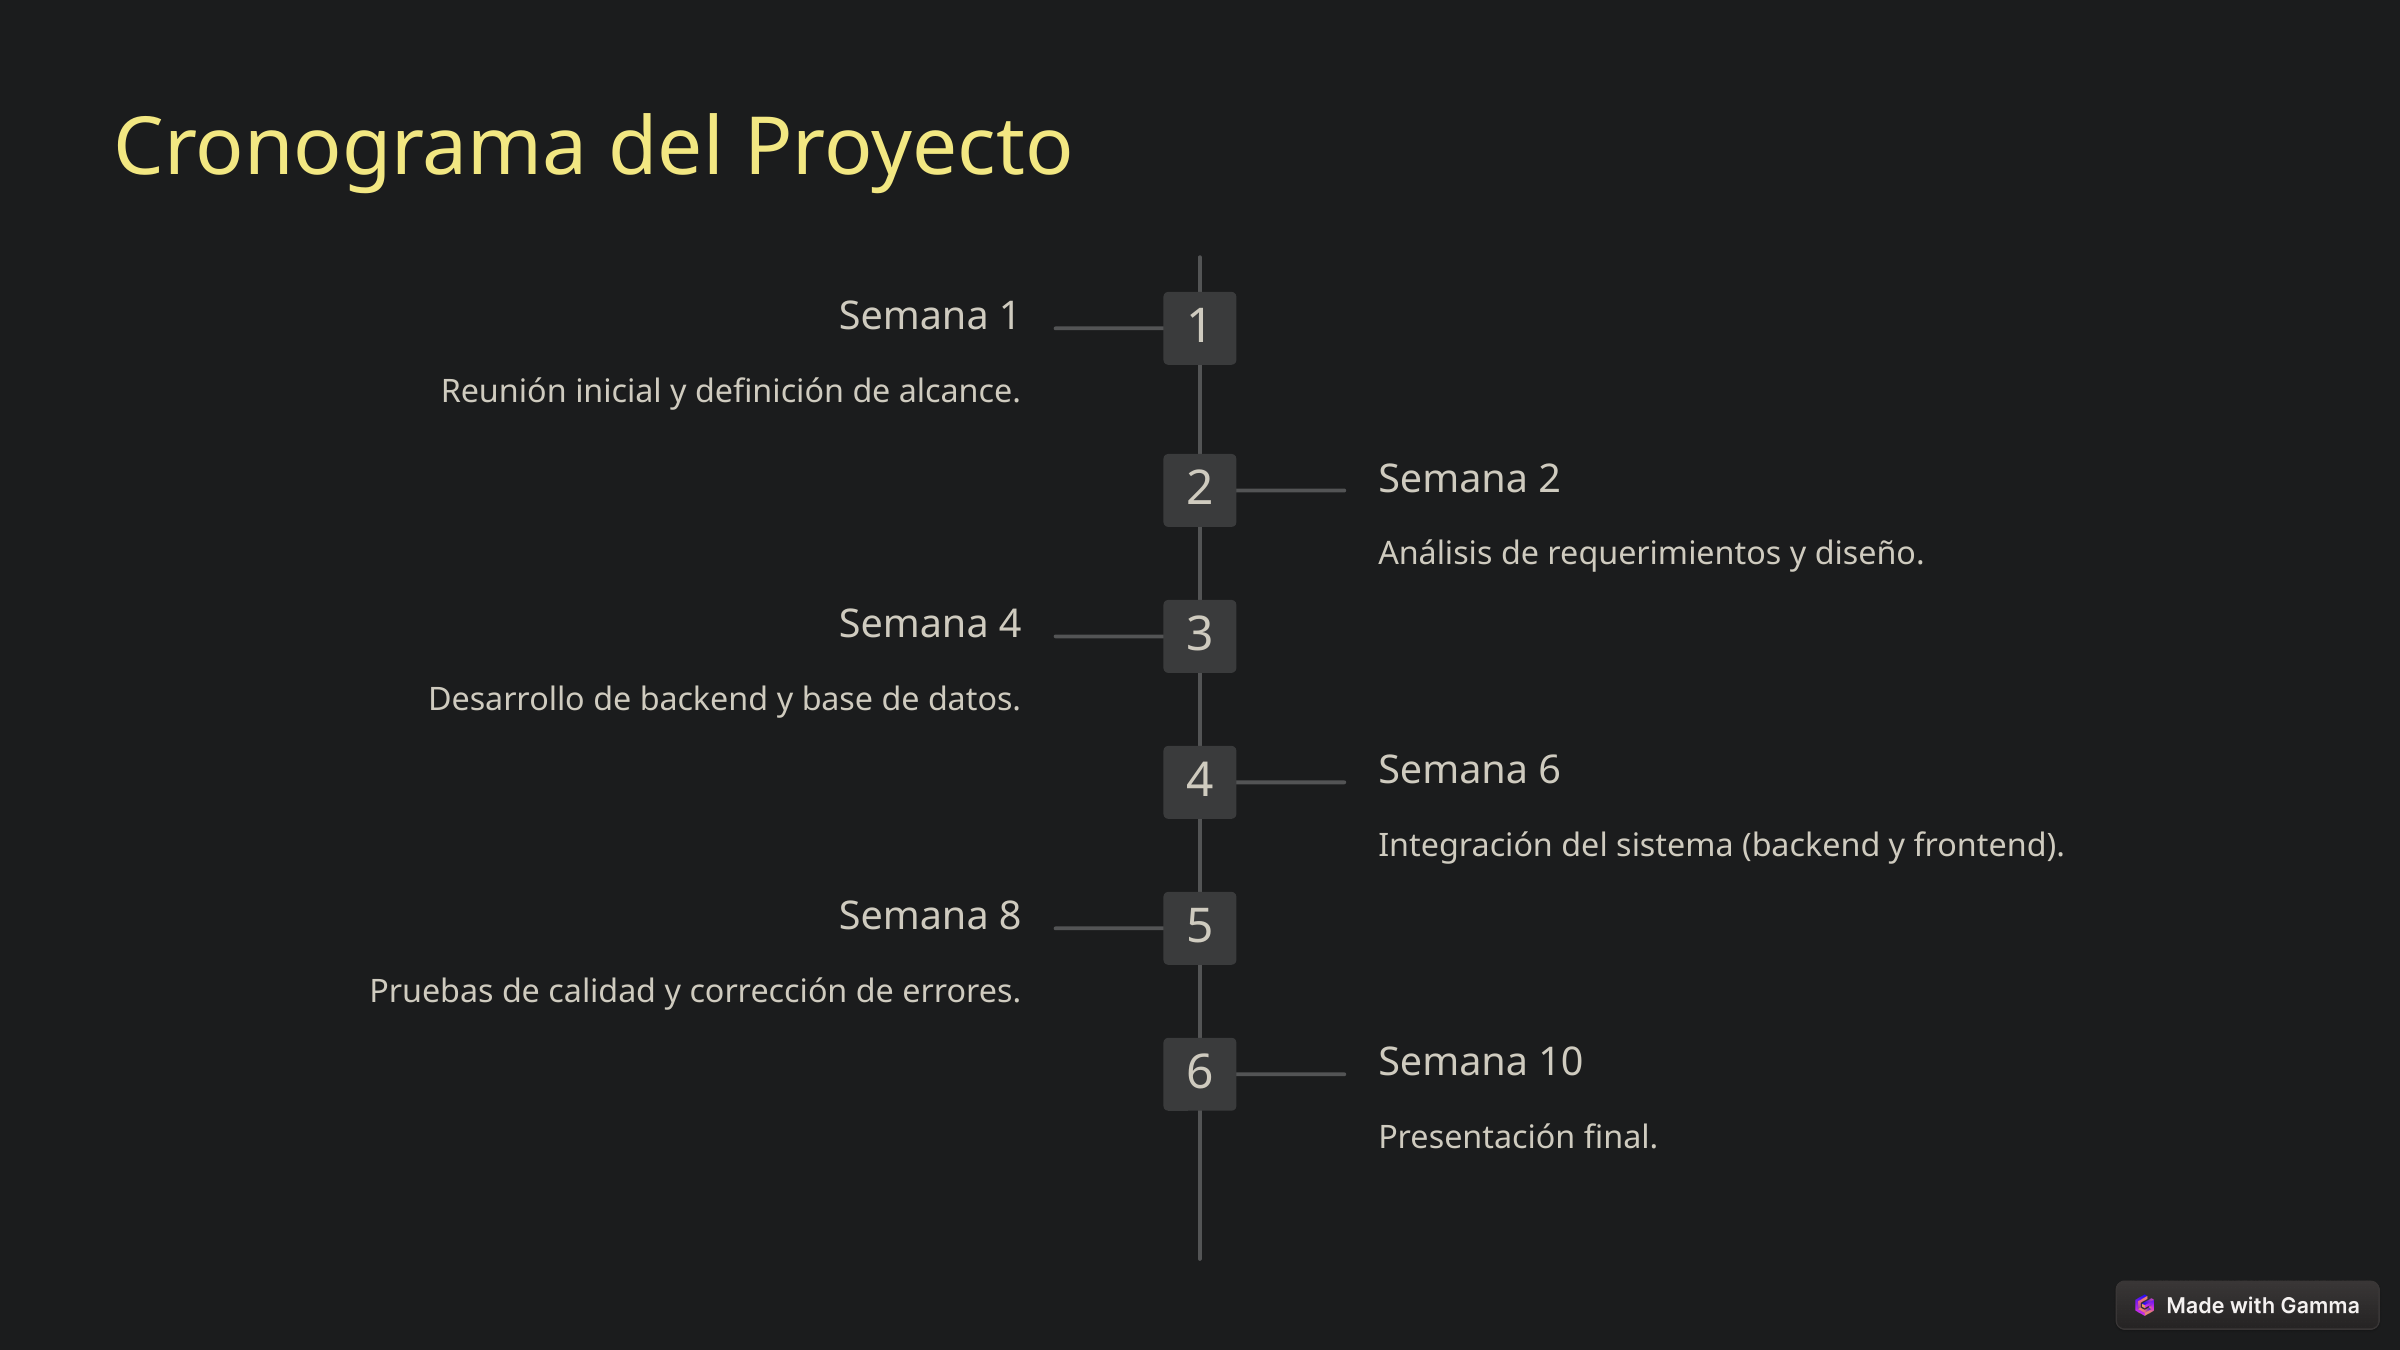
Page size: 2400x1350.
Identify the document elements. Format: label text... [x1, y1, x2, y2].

text_box Pruebas de calidad y corrección de errores. [113, 957, 1022, 1010]
text_box [1198, 527, 1202, 599]
text_box 5 [1185, 903, 1215, 953]
picture [2106, 1271, 2389, 1339]
text_box [1053, 634, 1163, 639]
text_box [1237, 780, 1347, 785]
text_box Desarrollo de backend y base de datos. [113, 666, 1022, 718]
text_box [1198, 1111, 1202, 1261]
text_box [1163, 745, 1237, 819]
text_box 1 [1191, 303, 1209, 353]
text_box Semana 6 [1378, 741, 1784, 793]
text_box [1163, 453, 1237, 527]
text_box 4 [1185, 758, 1215, 807]
text_box Semana 8 [616, 887, 1022, 939]
text_box 2 [1185, 466, 1215, 515]
text_box [1163, 599, 1237, 673]
text_box 6 [1184, 1049, 1216, 1099]
text_box [1198, 673, 1202, 745]
text_box Semana 10 [1378, 1033, 1784, 1085]
text_box Análisis de requerimientos y diseño. [1378, 520, 2287, 572]
text_box Semana 4 [616, 595, 1022, 647]
text_box [1198, 365, 1202, 453]
text_box [1163, 1037, 1237, 1111]
text_box [1237, 488, 1347, 493]
text_box Semana 1 [616, 287, 1022, 339]
text_box Reunión inicial y definición de alcance. [113, 357, 1022, 410]
text_box Semana 2 [1378, 449, 1784, 501]
text_box [1053, 326, 1163, 331]
text_box [1163, 291, 1237, 365]
text_box 3 [1184, 612, 1216, 661]
text_box [1053, 926, 1163, 931]
text_box [1198, 965, 1202, 1037]
text_box Presentación final. [1378, 1103, 2287, 1156]
text_box [1198, 255, 1202, 291]
text_box Cronograma del Proyecto [113, 89, 1111, 191]
text_box [1163, 891, 1237, 965]
text_box [1198, 819, 1202, 891]
text_box Integración del sistema (backend y frontend). [1378, 812, 2287, 864]
text_box [1237, 1072, 1347, 1077]
